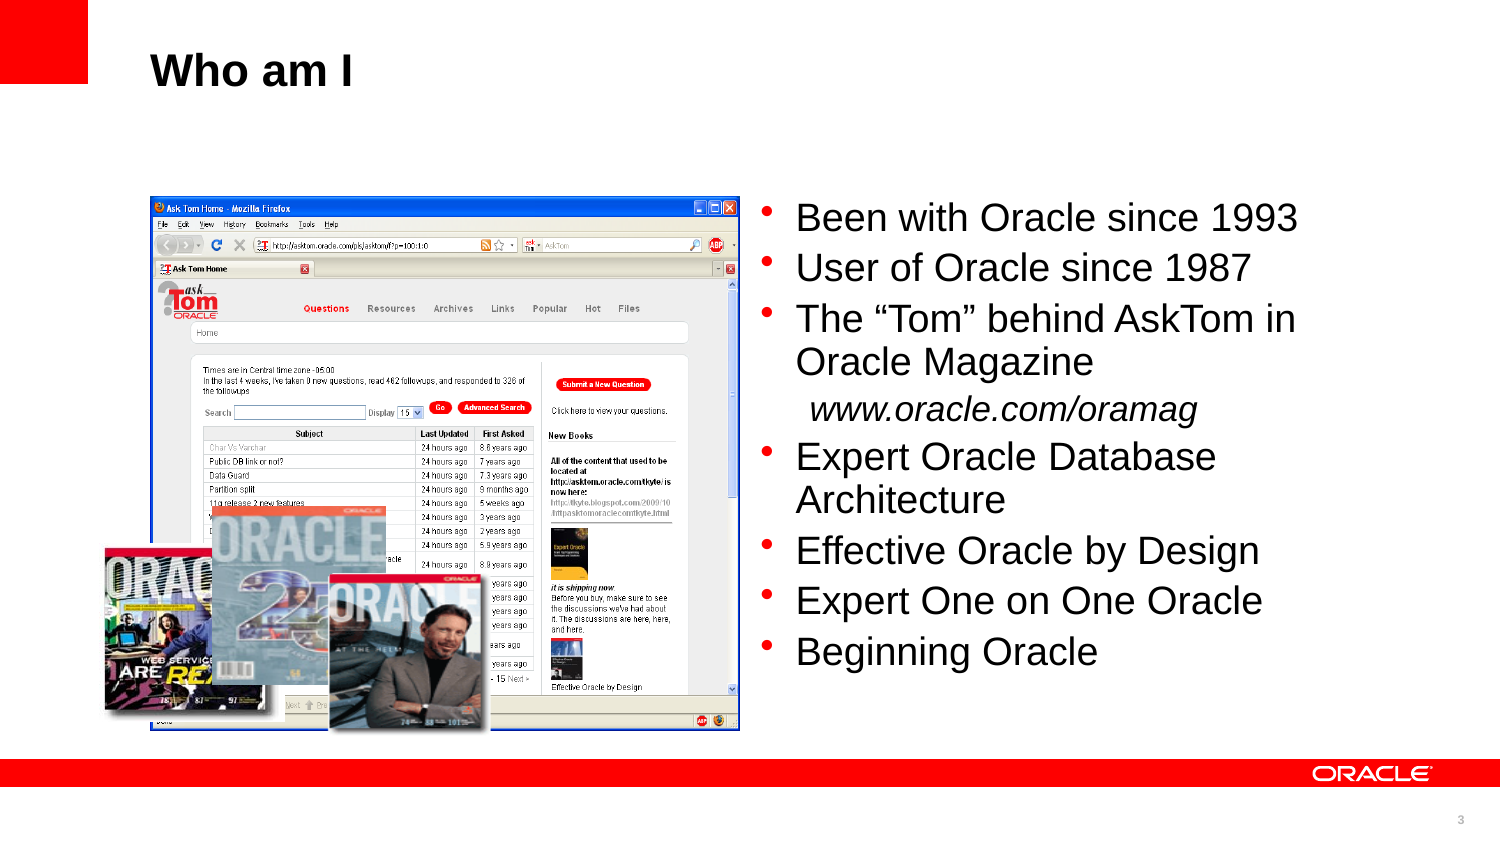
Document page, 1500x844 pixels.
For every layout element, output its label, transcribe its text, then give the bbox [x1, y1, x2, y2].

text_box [149, 196, 740, 732]
picture [0, 0, 88, 84]
title Who am I [150, 40, 1350, 147]
picture [0, 759, 1500, 787]
list Been with Oracle since 1993 User of Oracle since 1987 The “Tom” behind AskTom in Oracle Magazine www.oracle.com/oramag Expert Oracle Database Architecture Effective Oracle by Design Expert One on One Oracle Beginning Oracle [760, 196, 1350, 731]
picture [99, 505, 498, 740]
